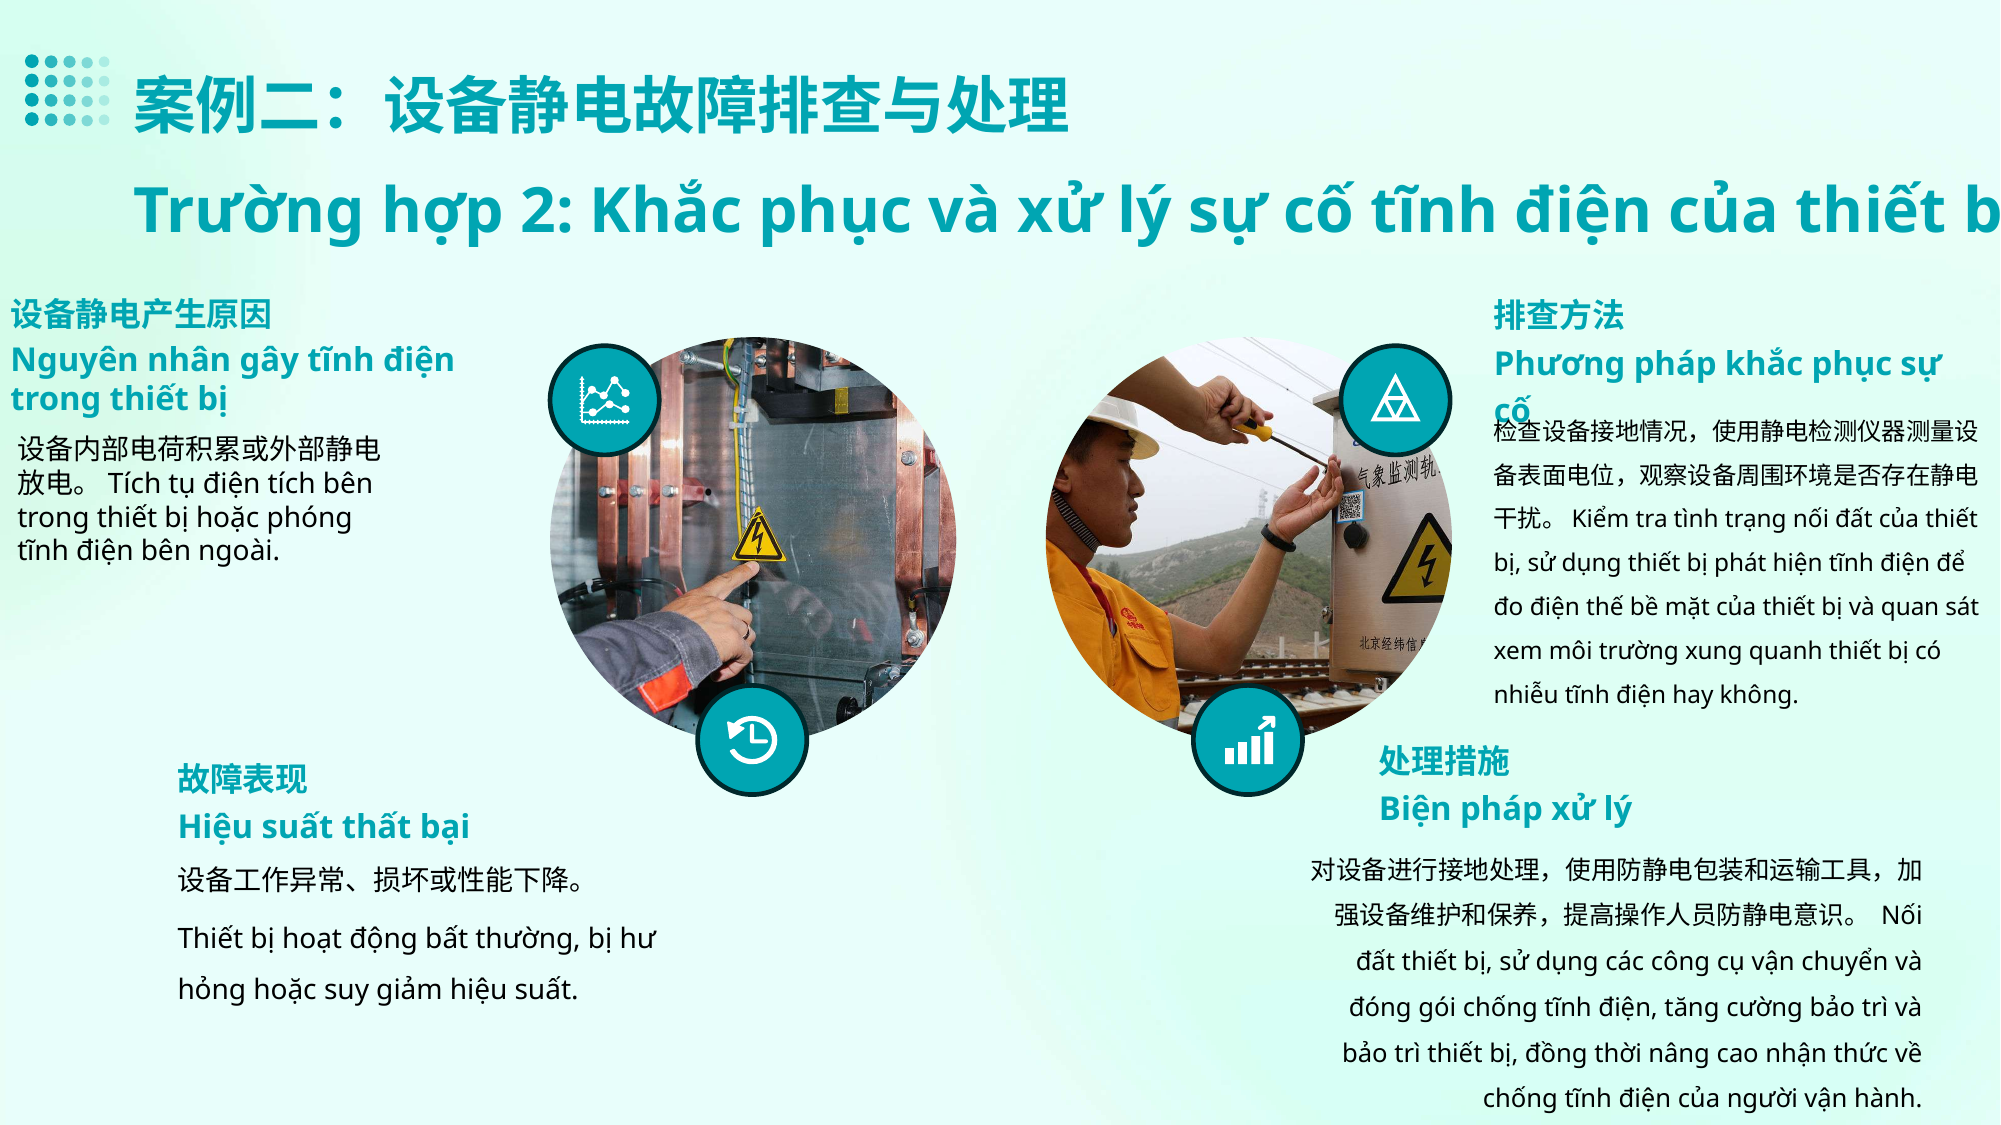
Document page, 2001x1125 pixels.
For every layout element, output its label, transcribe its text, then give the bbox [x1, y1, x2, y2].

picture [0, 0, 2001, 1125]
text_box 处理措施 Biện pháp xử lý [1363, 724, 1800, 830]
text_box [1340, 345, 1451, 456]
text_box 设备工作异常、损坏或性能下降。 Thiết bị hoạt động bất thường, bị hư hỏng hoặc suy giảm hiệu suất. [162, 838, 738, 1017]
text_box 故障表现 Hiệu suất thất bại [162, 743, 661, 831]
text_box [1193, 685, 1303, 795]
text_box 对设备进行接地处理，使用防静电包装和运输工具，加强设备维护和保养，提高操作人员防静电意识。 Nối đất thiết bị, sử dụng các công cụ vận chuyển và đóng gói chống tĩnh điện, tăng cường bảo trì và bảo trì thiết bị, đồng thời nâng cao nhận thức về chống tĩnh điện của người vận hành. [1286, 830, 1938, 1125]
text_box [697, 685, 808, 795]
text_box 设备静电产生原因 Nguyên nhân gây tĩnh điện trong thiết bị [0, 285, 549, 417]
text_box 排查方法 Phương pháp khắc phục sự cố [1478, 279, 2000, 407]
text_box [549, 345, 660, 456]
text_box 检查设备接地情况，使用静电检测仪器测量设备表面电位，观察设备周围环境是否存在静电干扰。Kiểm tra tình trạng nối đất của thiết bị, sử dụng thiết bị phát hiện tĩnh điện để đo điện thế bề mặt của thiết bị và quan sát xem môi trường xung quanh thiết bị có nhiễu tĩnh điện hay không. [1478, 394, 1998, 716]
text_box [24, 15, 2000, 259]
text_box 设备内部电荷积累或外部静电放电。Tích tụ điện tích bên trong thiết bị hoặc phóng tĩnh điện bên ngoài. [2, 424, 422, 603]
